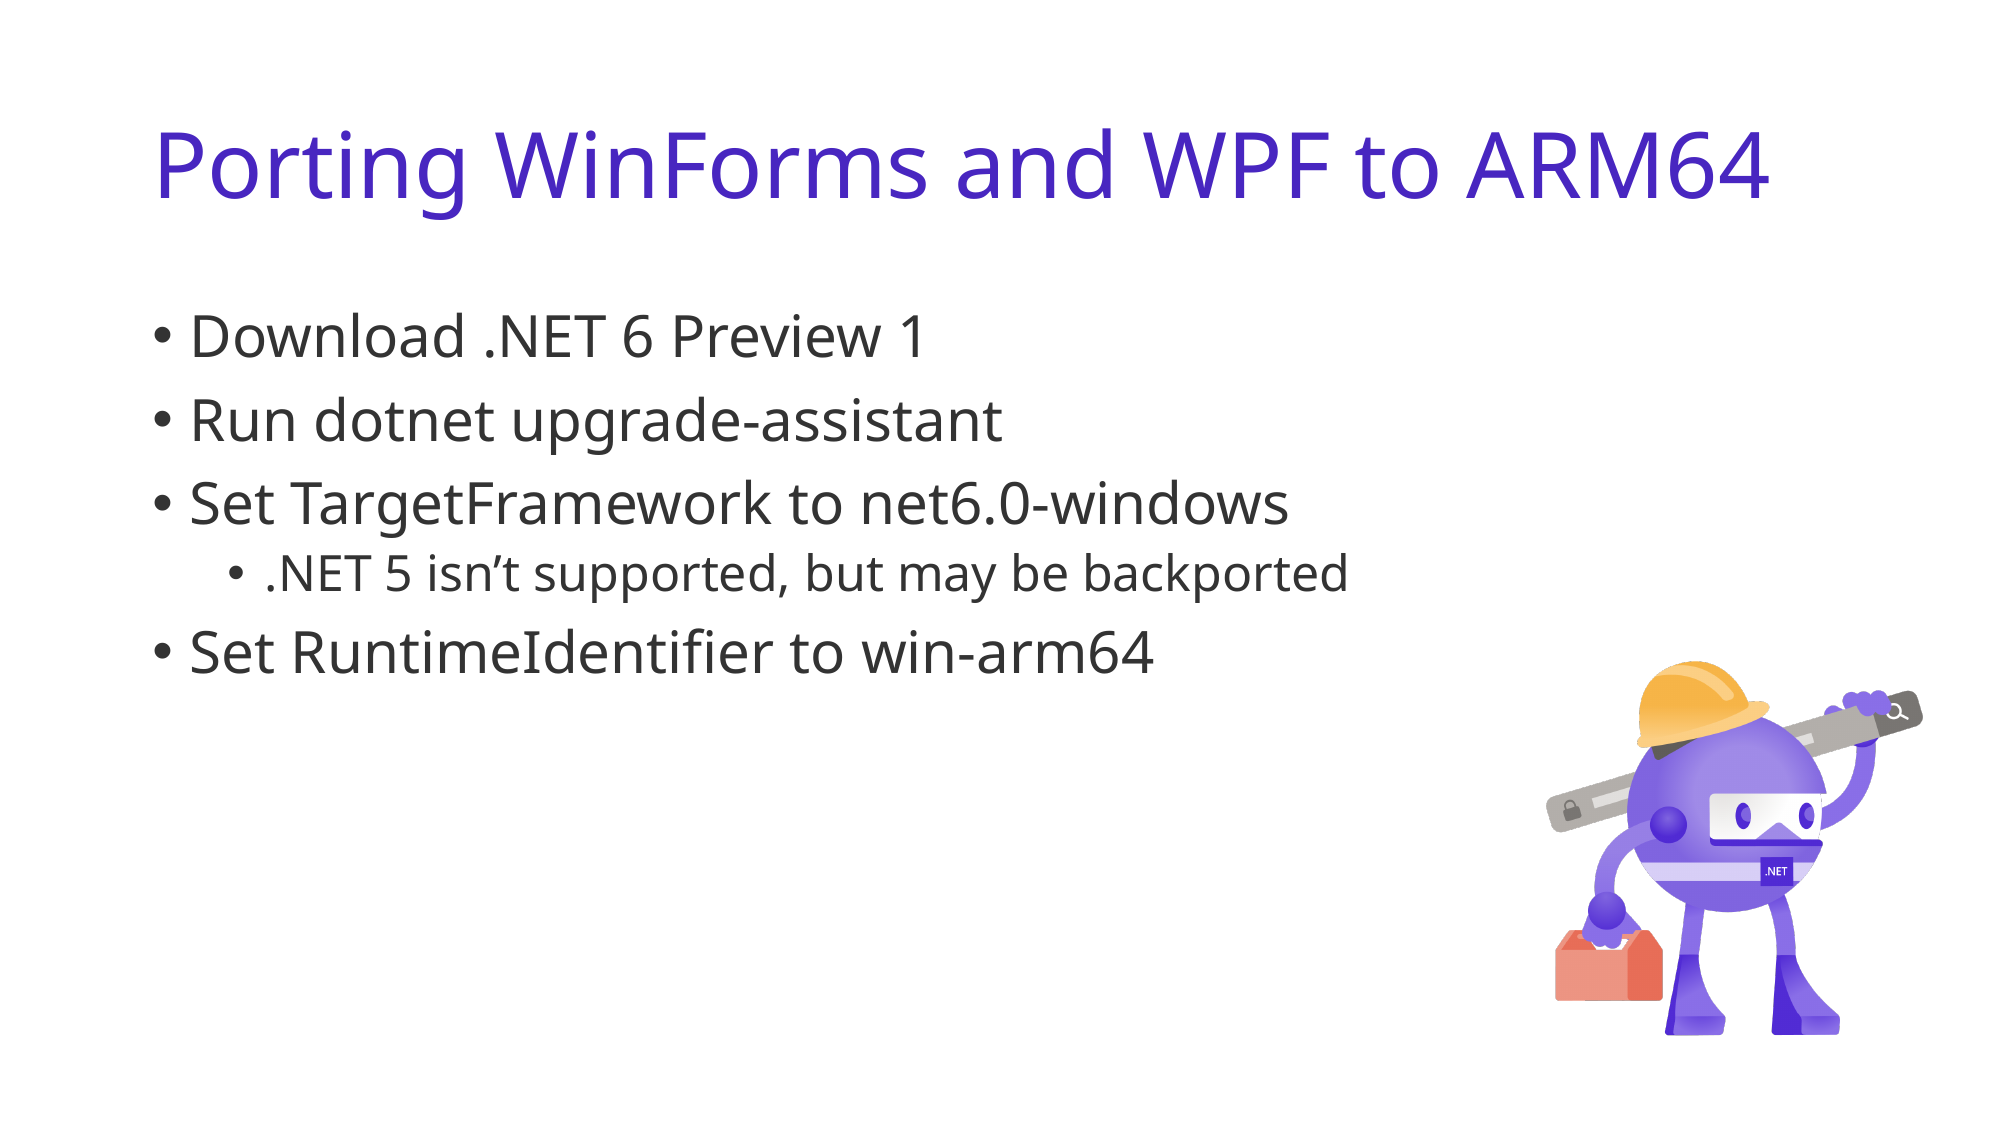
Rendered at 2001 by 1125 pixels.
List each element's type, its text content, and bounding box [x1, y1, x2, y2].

picture [1545, 660, 1923, 1036]
list Download .NET 6 Preview 1 Run dotnet upgrade-assistant Set TargetFramework to net6.0-windows .NET 5 isn’t supported, but may be backported Set RuntimeIdentifier to win-arm64 [137, 299, 1863, 1014]
title Porting WinForms and WPF to ARM64 [137, 59, 1863, 278]
